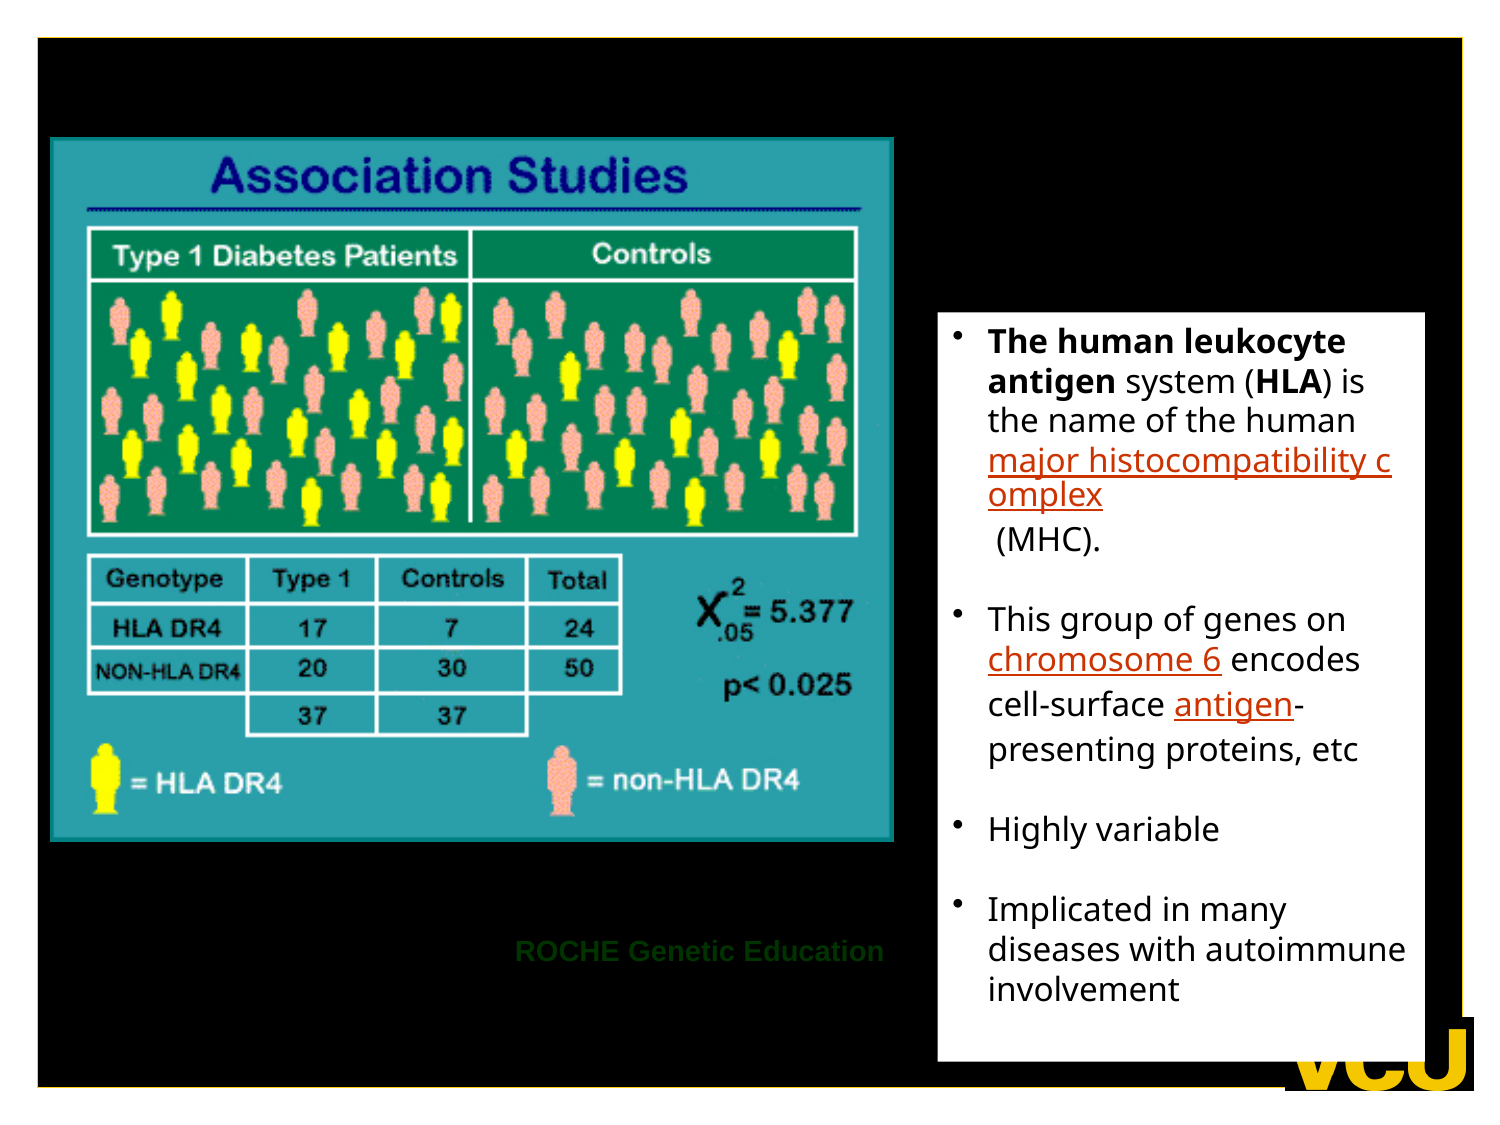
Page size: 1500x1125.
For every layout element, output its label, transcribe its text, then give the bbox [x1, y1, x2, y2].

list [49, 137, 894, 842]
text_box ROCHE Genetic Education [500, 924, 937, 975]
text_box The human leukocyte antigen system (HLA) is the name of the human major histocompatibility complex (MHC). This group of genes on chromosome 6 encodes cell-surface antigen-presenting proteins, etc Highly variable Implicated in many diseases with autoimmune involvement [937, 312, 1425, 1062]
picture [1285, 1017, 1474, 1091]
